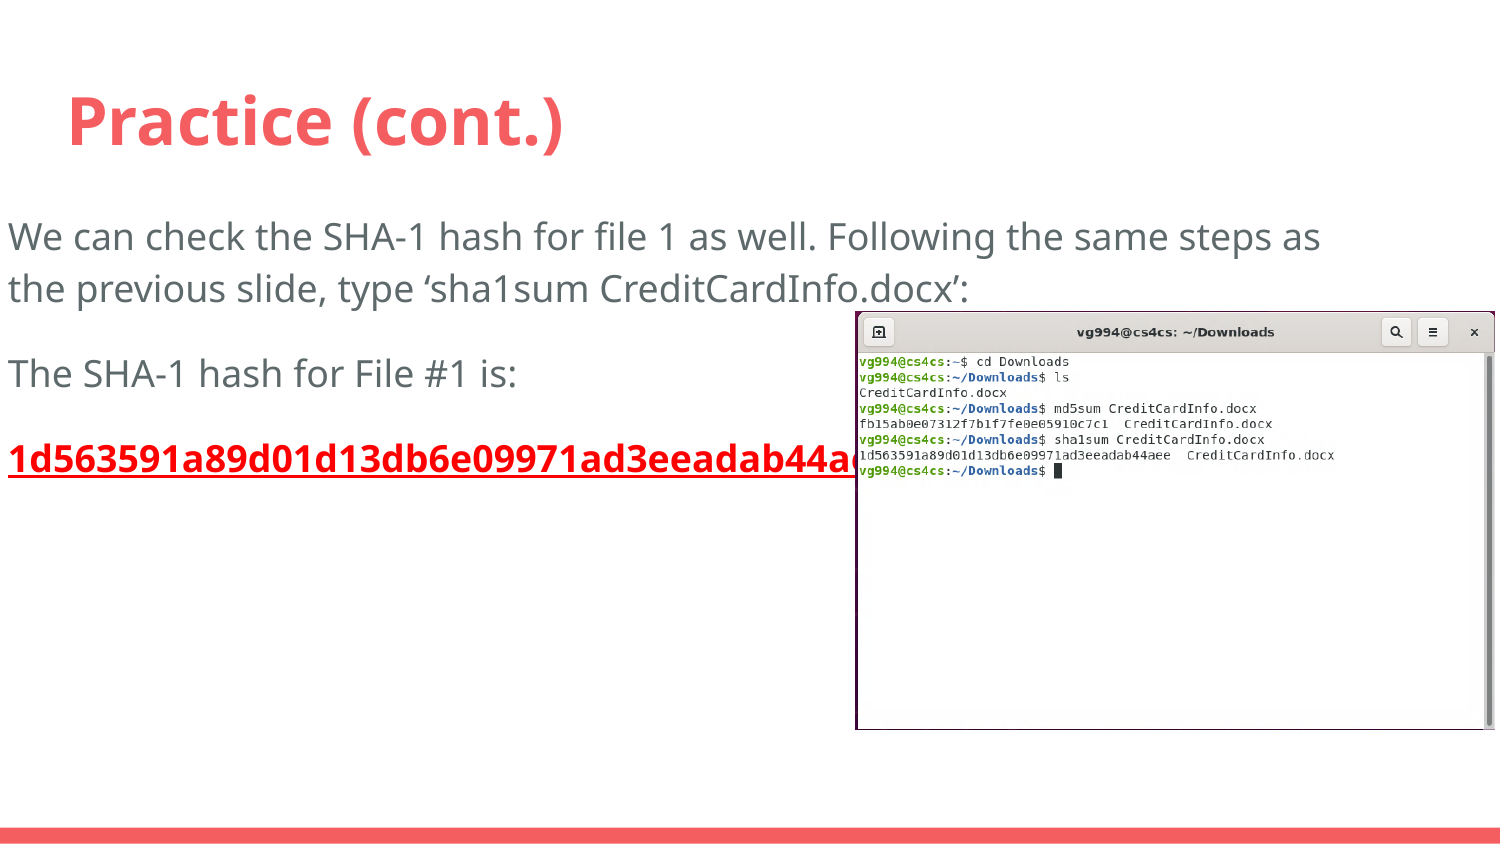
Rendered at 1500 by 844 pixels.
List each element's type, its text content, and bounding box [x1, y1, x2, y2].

list We can check the SHA-1 hash for file 1 as well. Following the same steps as the previous slide, type ‘sha1sum CreditCardInfo.docx’: The SHA-1 hash for File #1 is: 1d563591a89d01d13db6e09971ad3eeadab44aee [0, 191, 1391, 752]
picture [855, 310, 1495, 731]
title Practice (cont.) [51, 64, 1449, 167]
